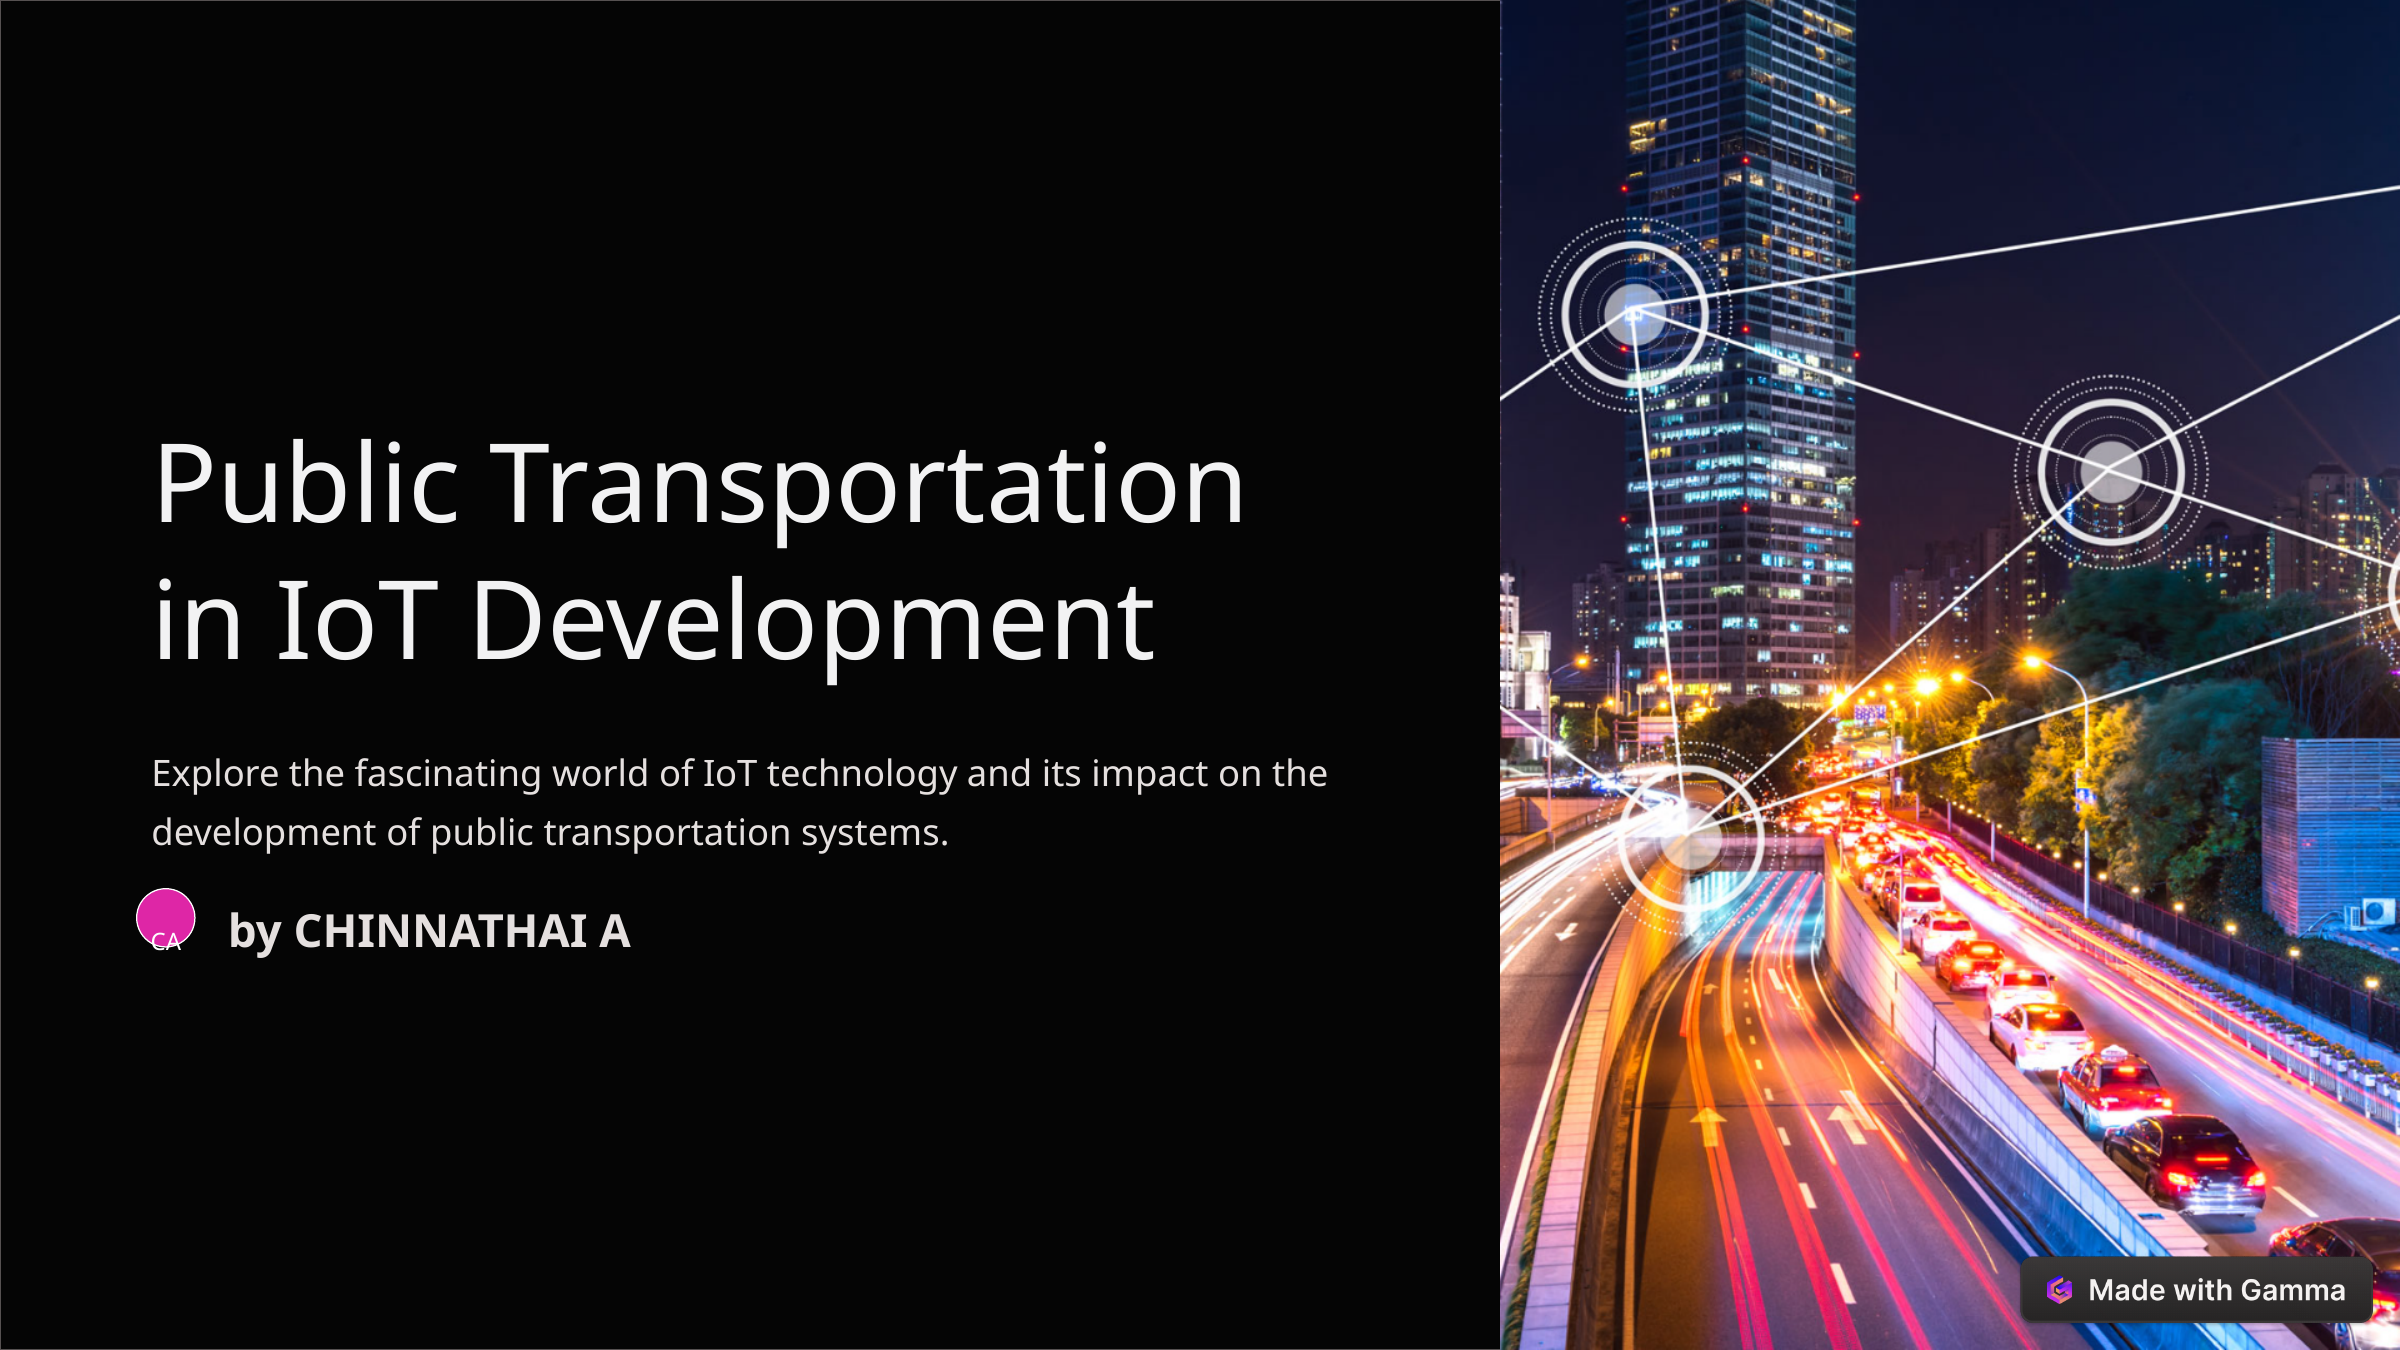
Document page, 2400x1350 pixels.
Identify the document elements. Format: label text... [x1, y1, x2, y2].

picture [1499, 0, 2400, 1350]
text_box [0, 0, 1499, 1350]
text_box CA [150, 887, 182, 948]
text_box Public Transportation in IoT Development [136, 400, 1364, 674]
text_box Explore the fascinating world of IoT technology and its impact on the development of public transportation systems. [136, 728, 1364, 845]
text_box [136, 893, 150, 943]
text_box by CHINNATHAI A [213, 885, 581, 950]
text_box [182, 893, 195, 942]
